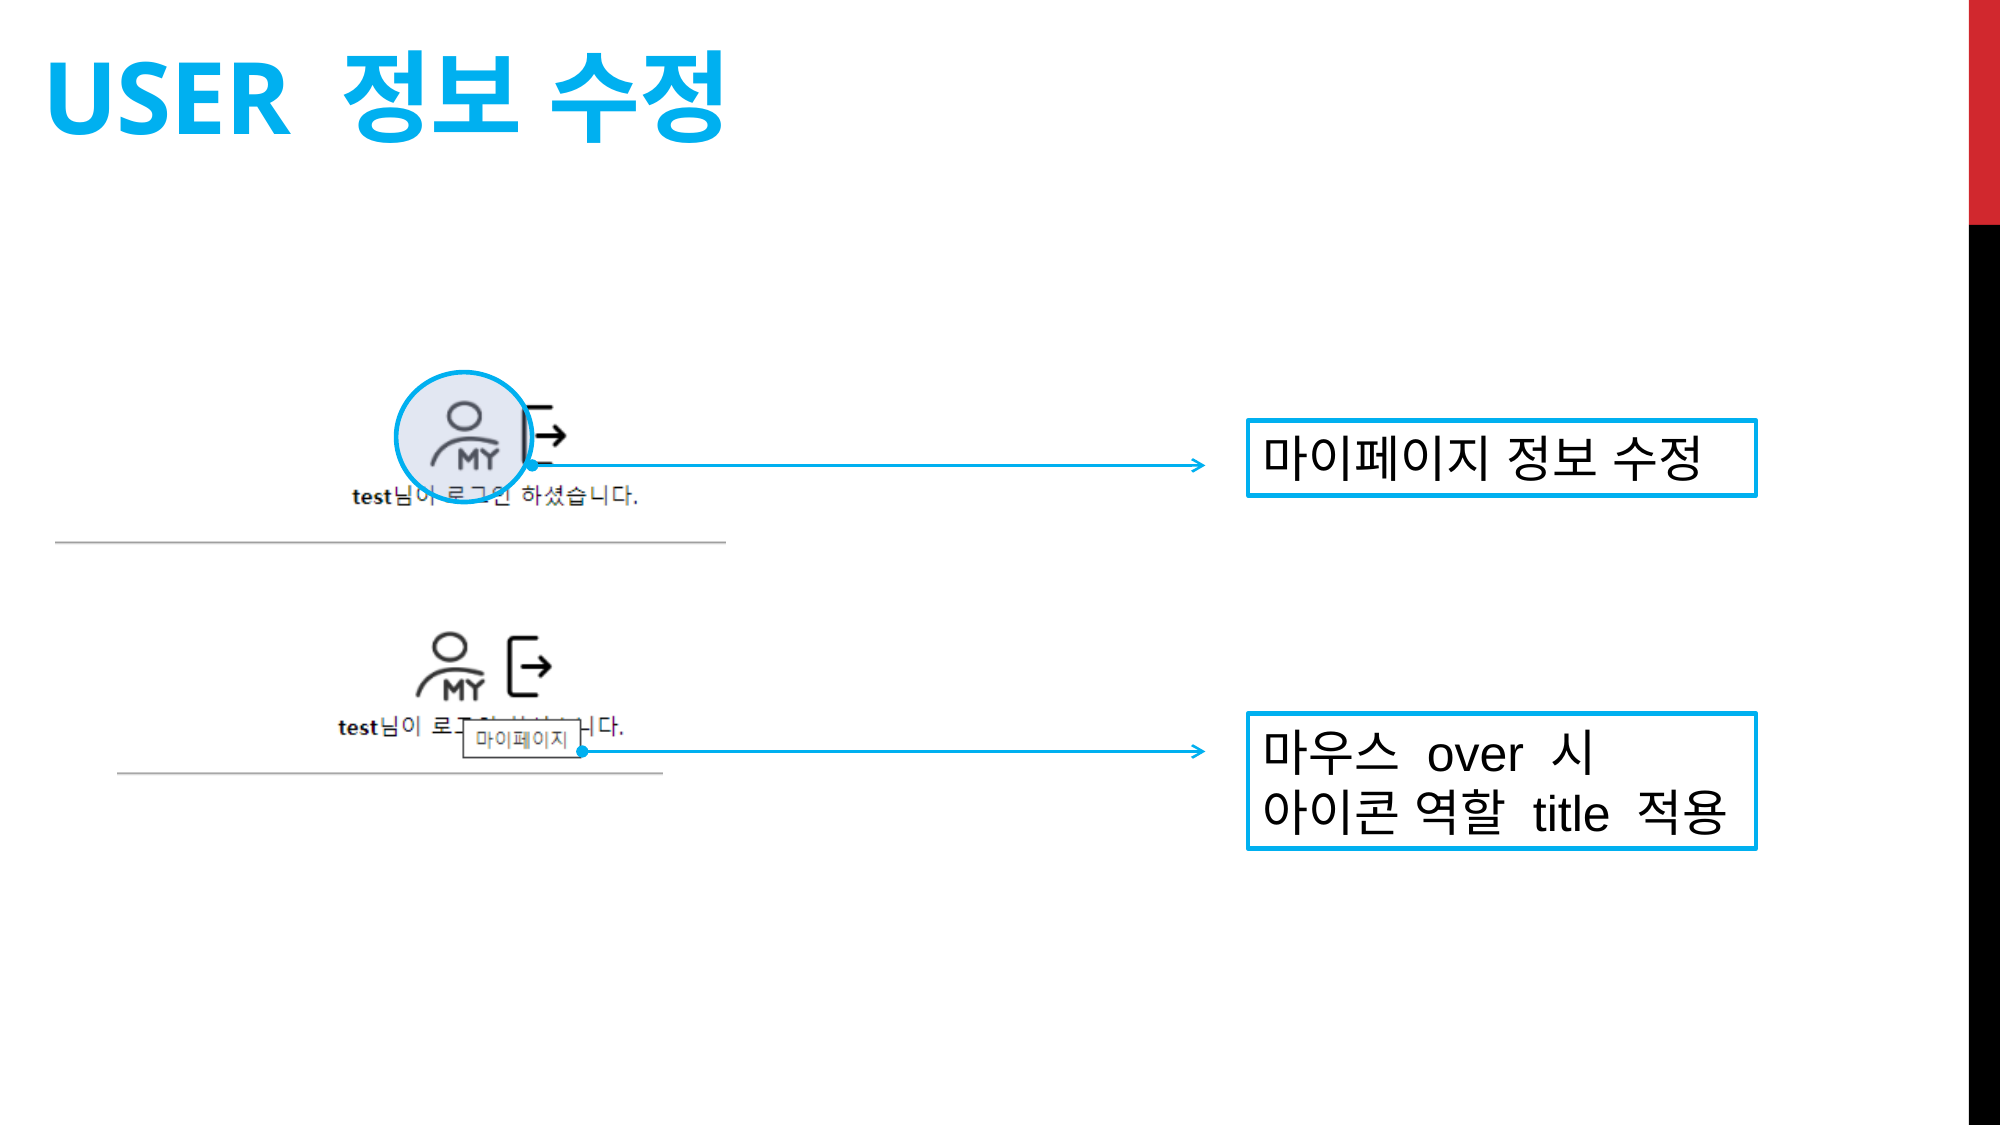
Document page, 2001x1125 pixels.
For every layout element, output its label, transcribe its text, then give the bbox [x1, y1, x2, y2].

picture [54, 349, 726, 568]
text_box USER 정보 수정 [31, 32, 811, 160]
text_box 마우스 over 시 아이콘 역할 title 적용 [1248, 713, 1756, 849]
picture [116, 597, 664, 802]
picture [399, 375, 529, 499]
text_box 마이페이지 정보 수정 [1248, 420, 1756, 496]
